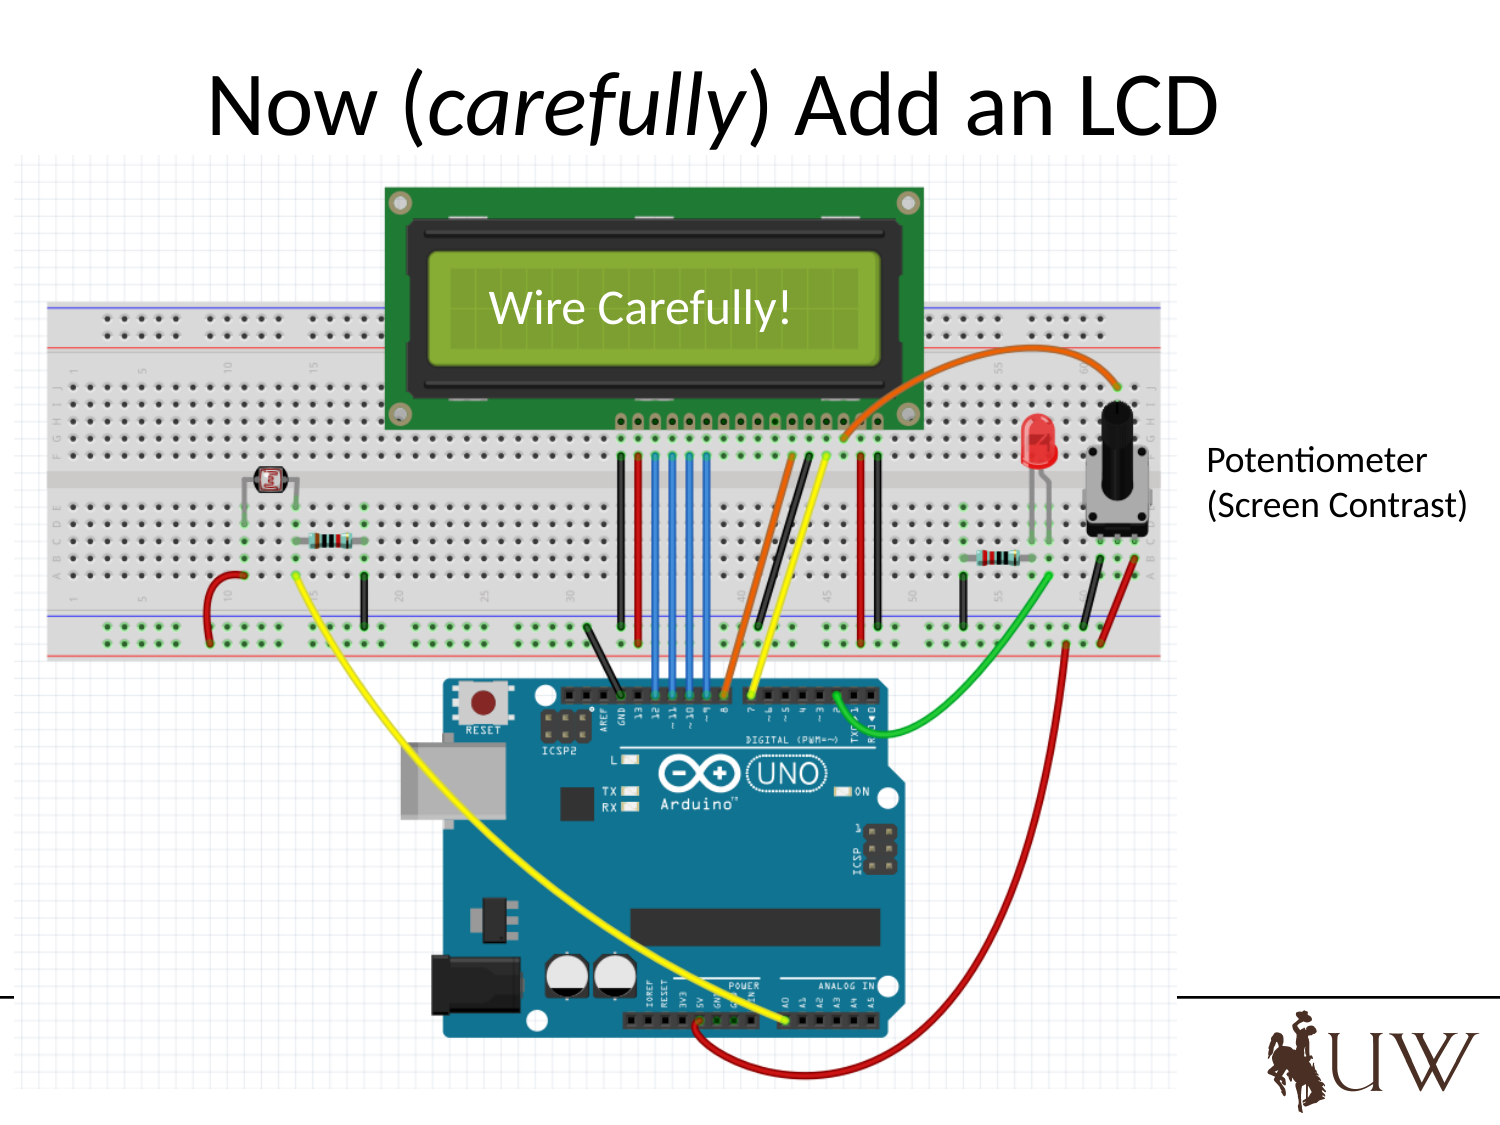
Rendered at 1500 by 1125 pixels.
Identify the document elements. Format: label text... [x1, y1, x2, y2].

title Now (carefully) Add an LCD [74, 36, 1354, 224]
picture [0, 154, 1500, 1125]
text_box Potentiometer (Screen Contrast) [1191, 427, 1484, 533]
